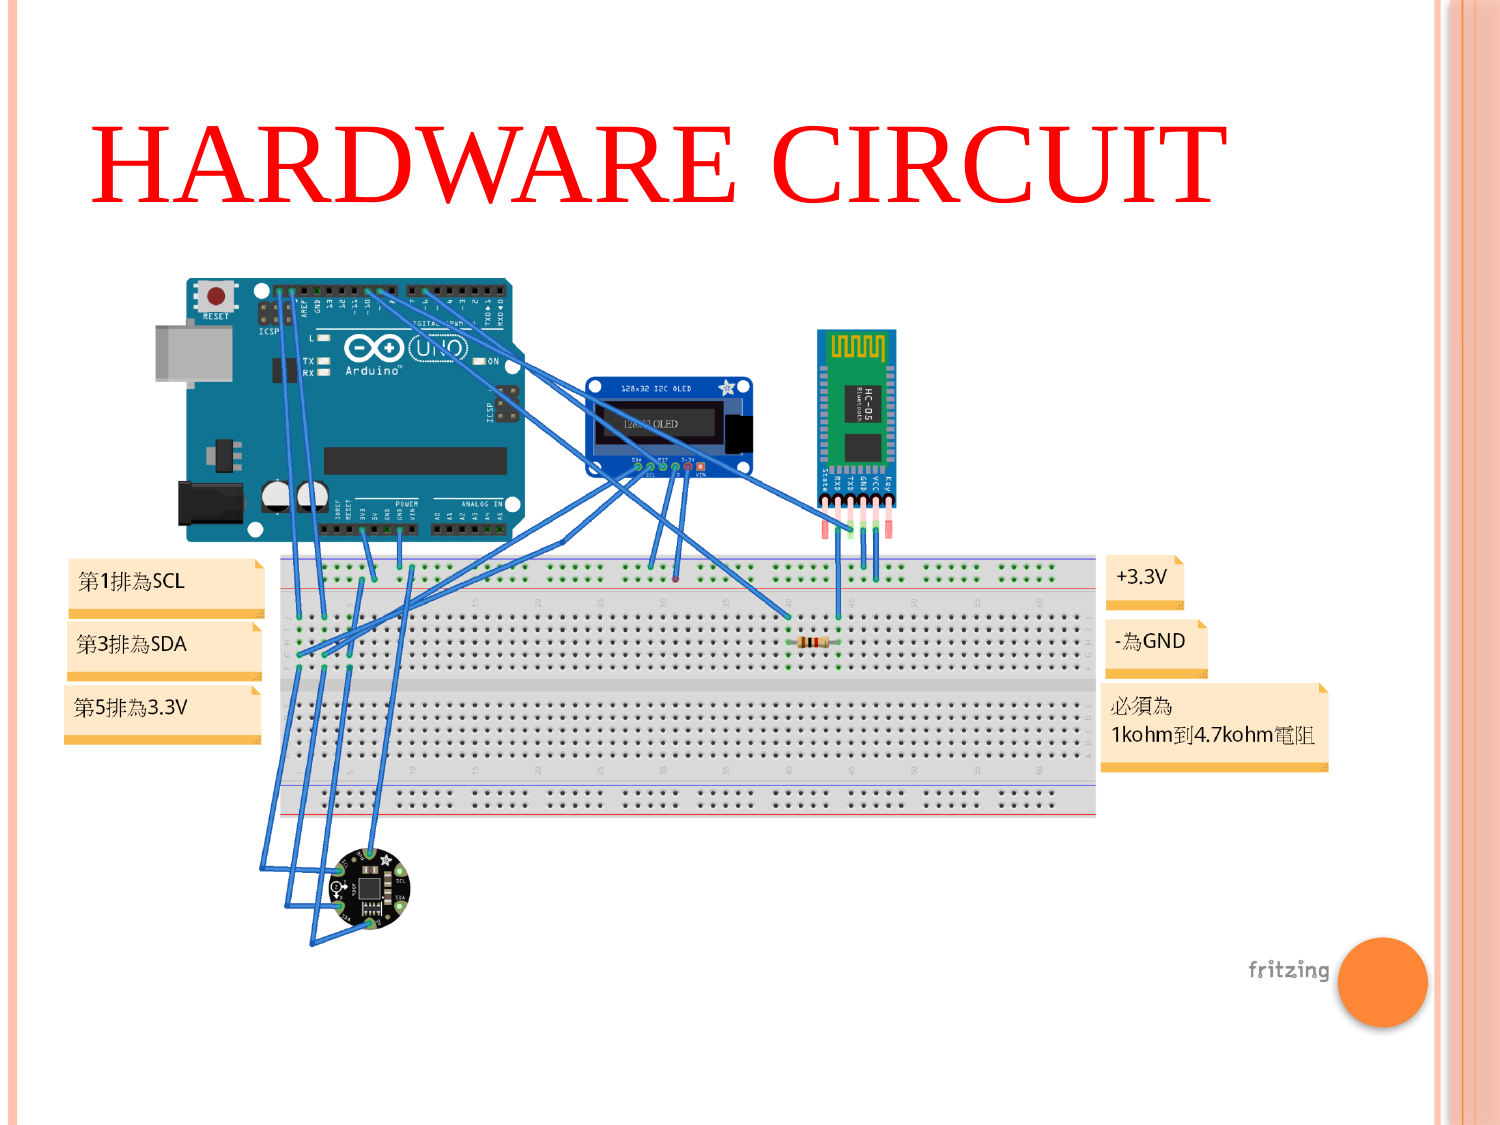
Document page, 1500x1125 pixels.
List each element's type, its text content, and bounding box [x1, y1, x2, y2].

picture [64, 278, 1330, 982]
title Hardware circuit [75, 45, 1300, 233]
list [75, 262, 1388, 1094]
